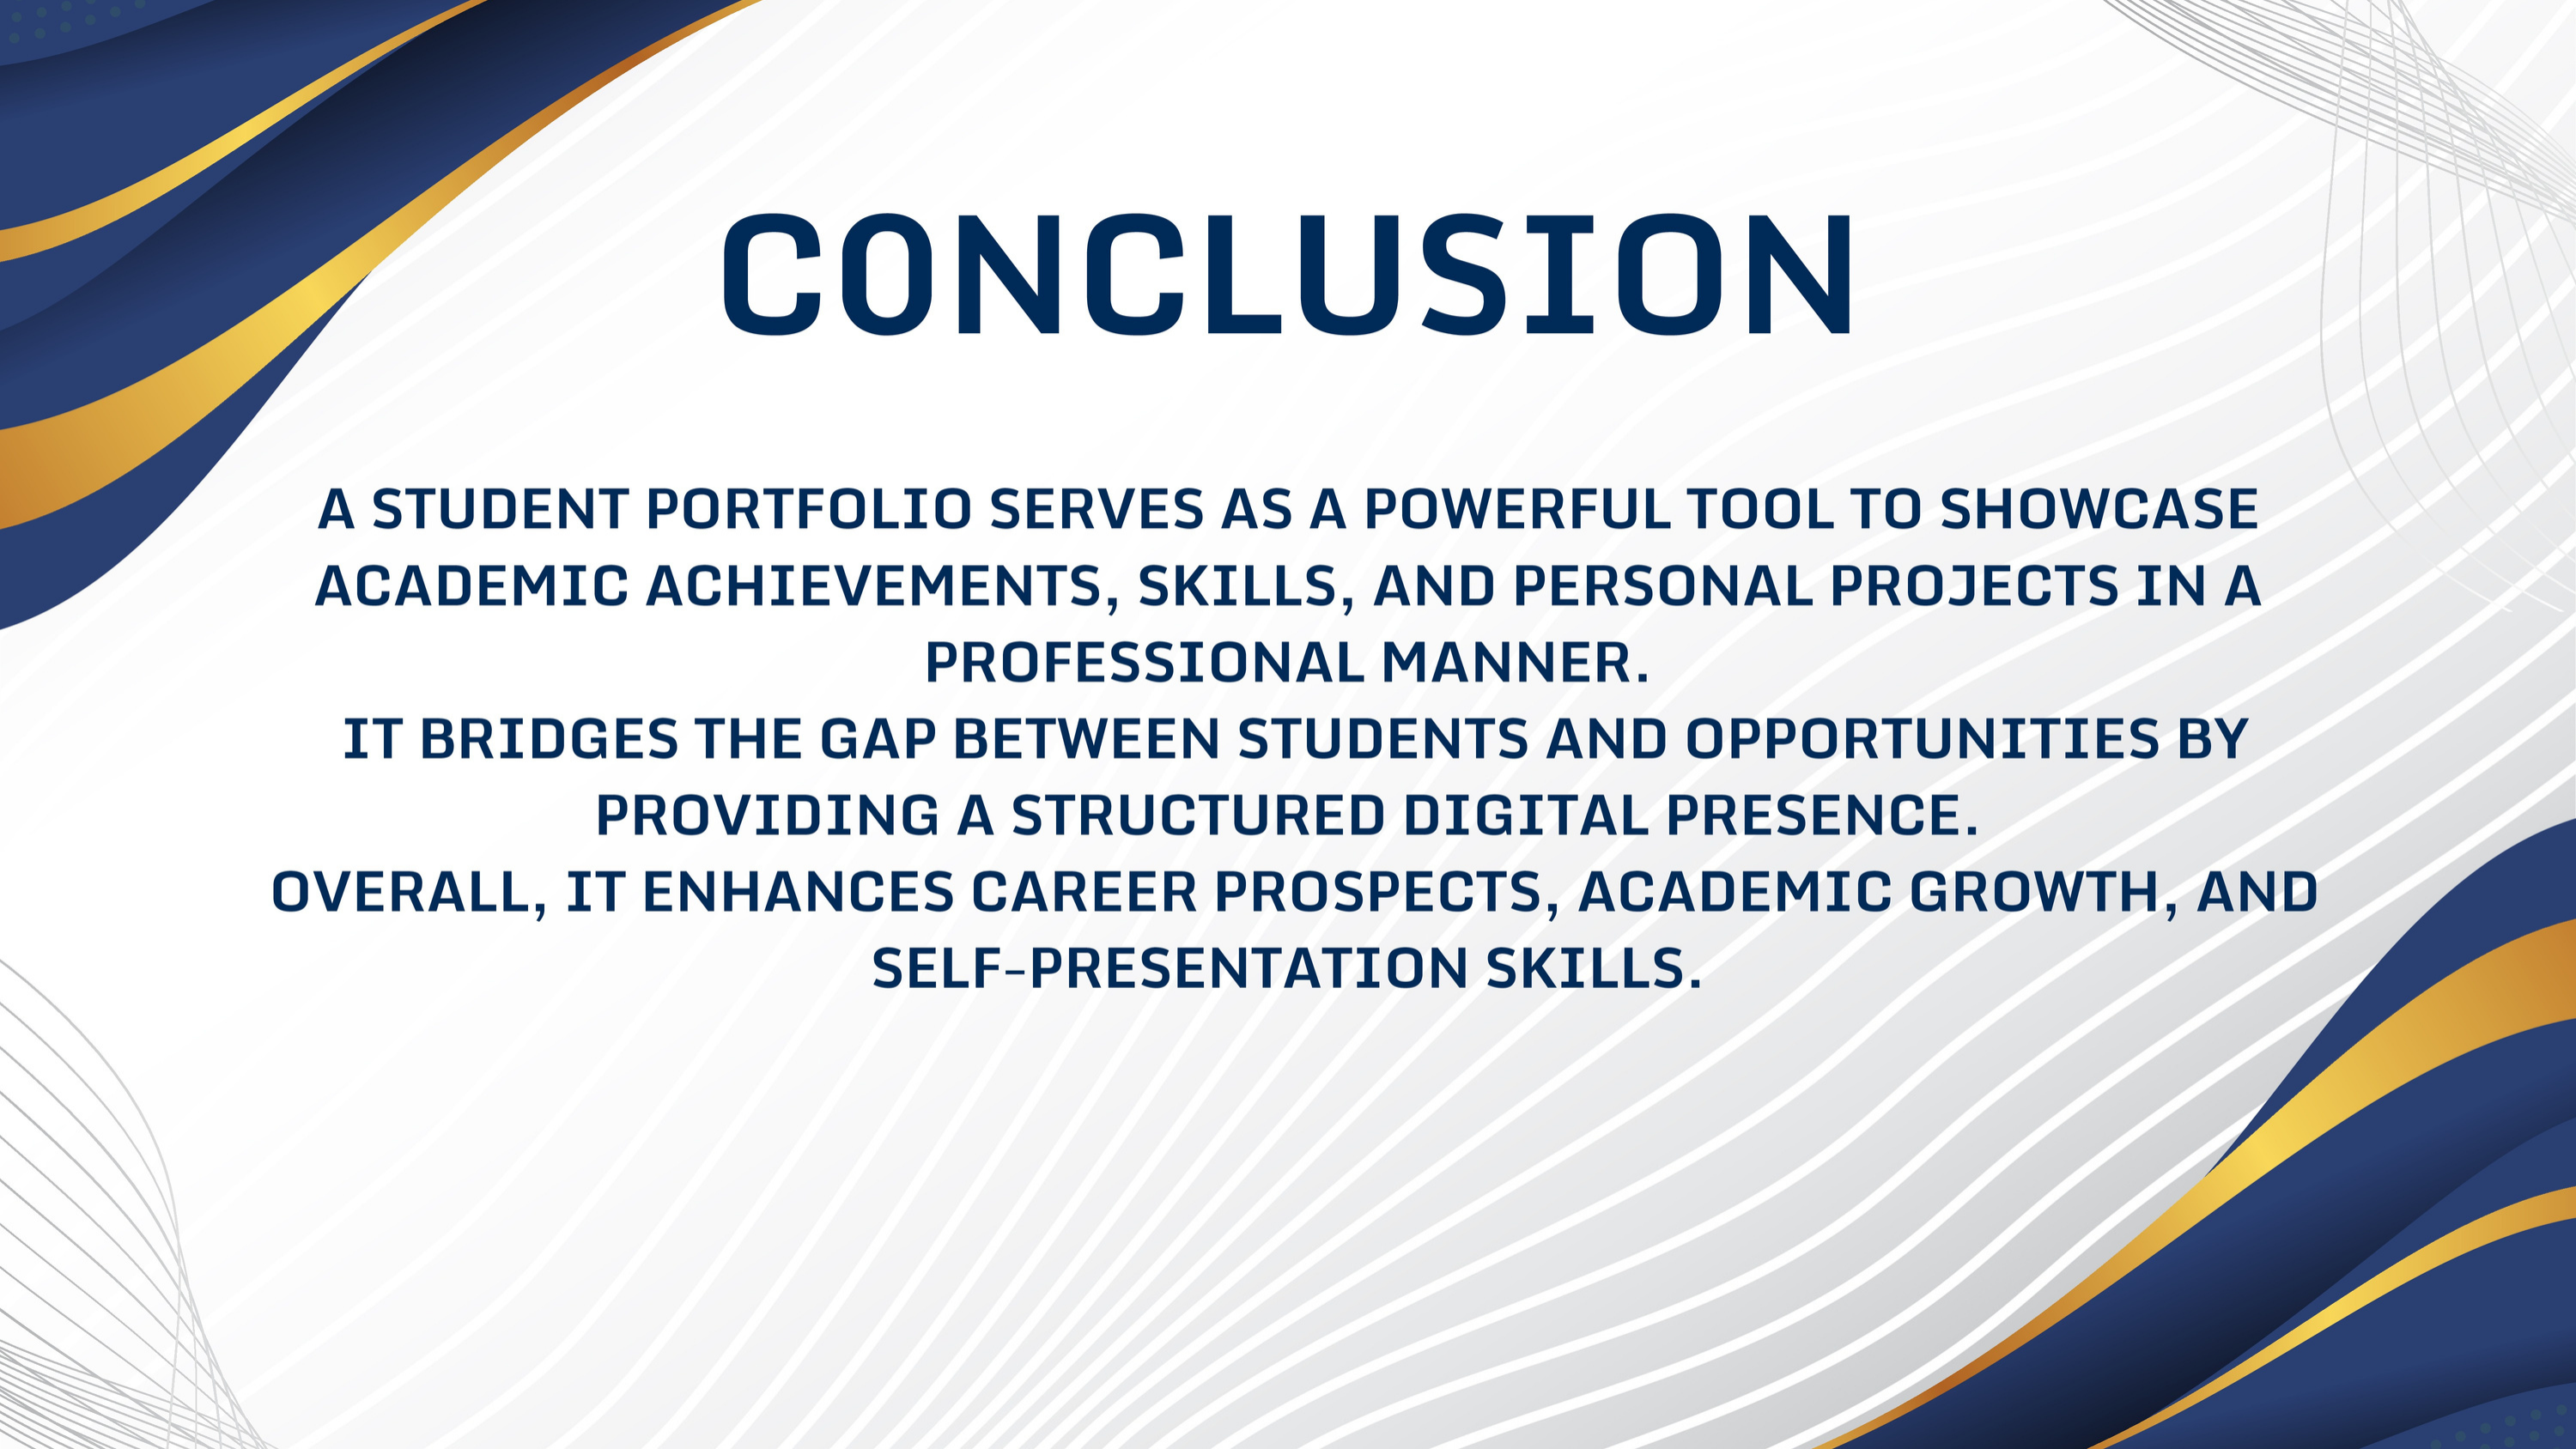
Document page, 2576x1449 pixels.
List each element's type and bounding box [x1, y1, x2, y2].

text_box [0, 0, 2576, 1449]
